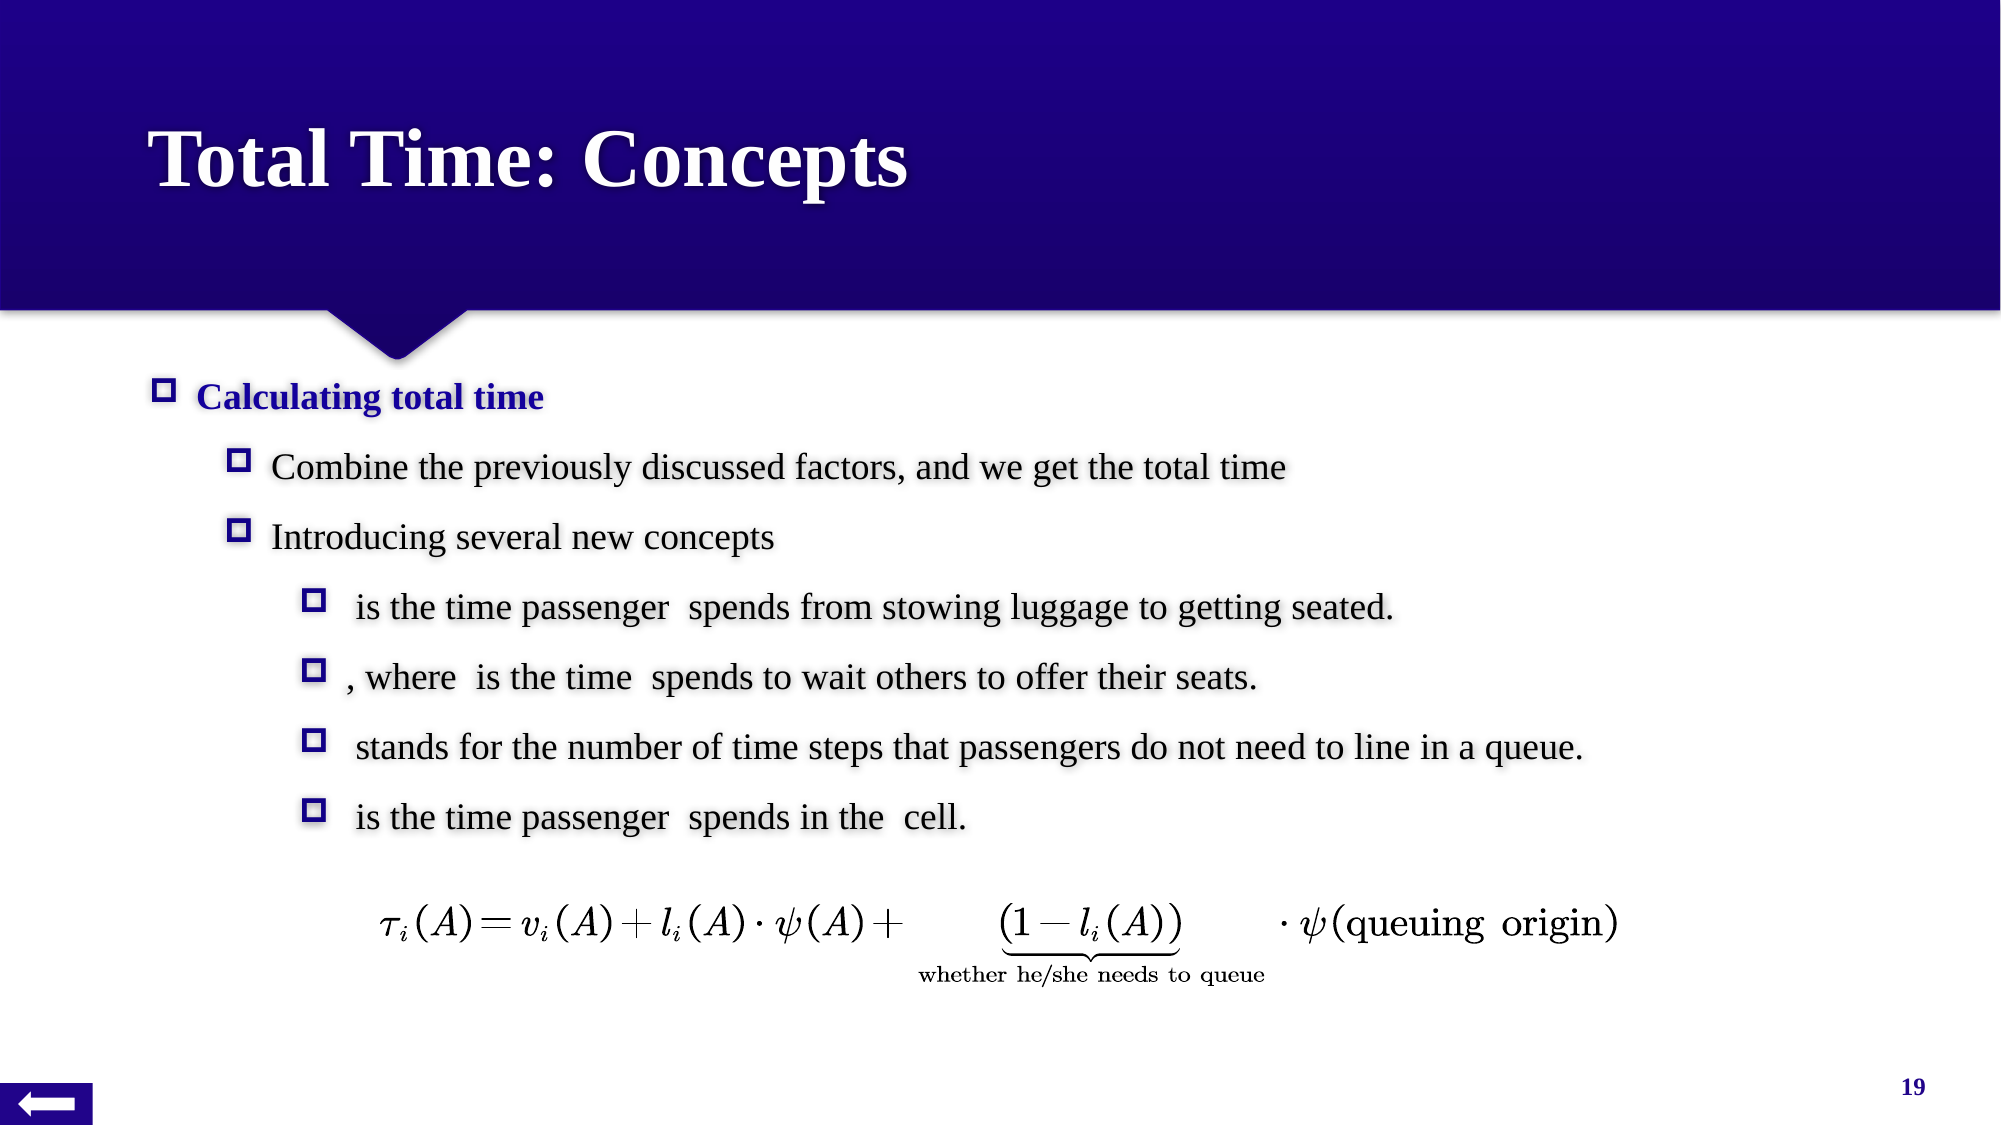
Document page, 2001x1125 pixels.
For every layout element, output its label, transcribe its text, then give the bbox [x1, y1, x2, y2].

text_box 19 [1885, 1062, 2000, 1108]
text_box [375, 892, 1625, 997]
title Total Time: Concepts [132, 73, 1868, 233]
text_box [0, 1081, 95, 1125]
